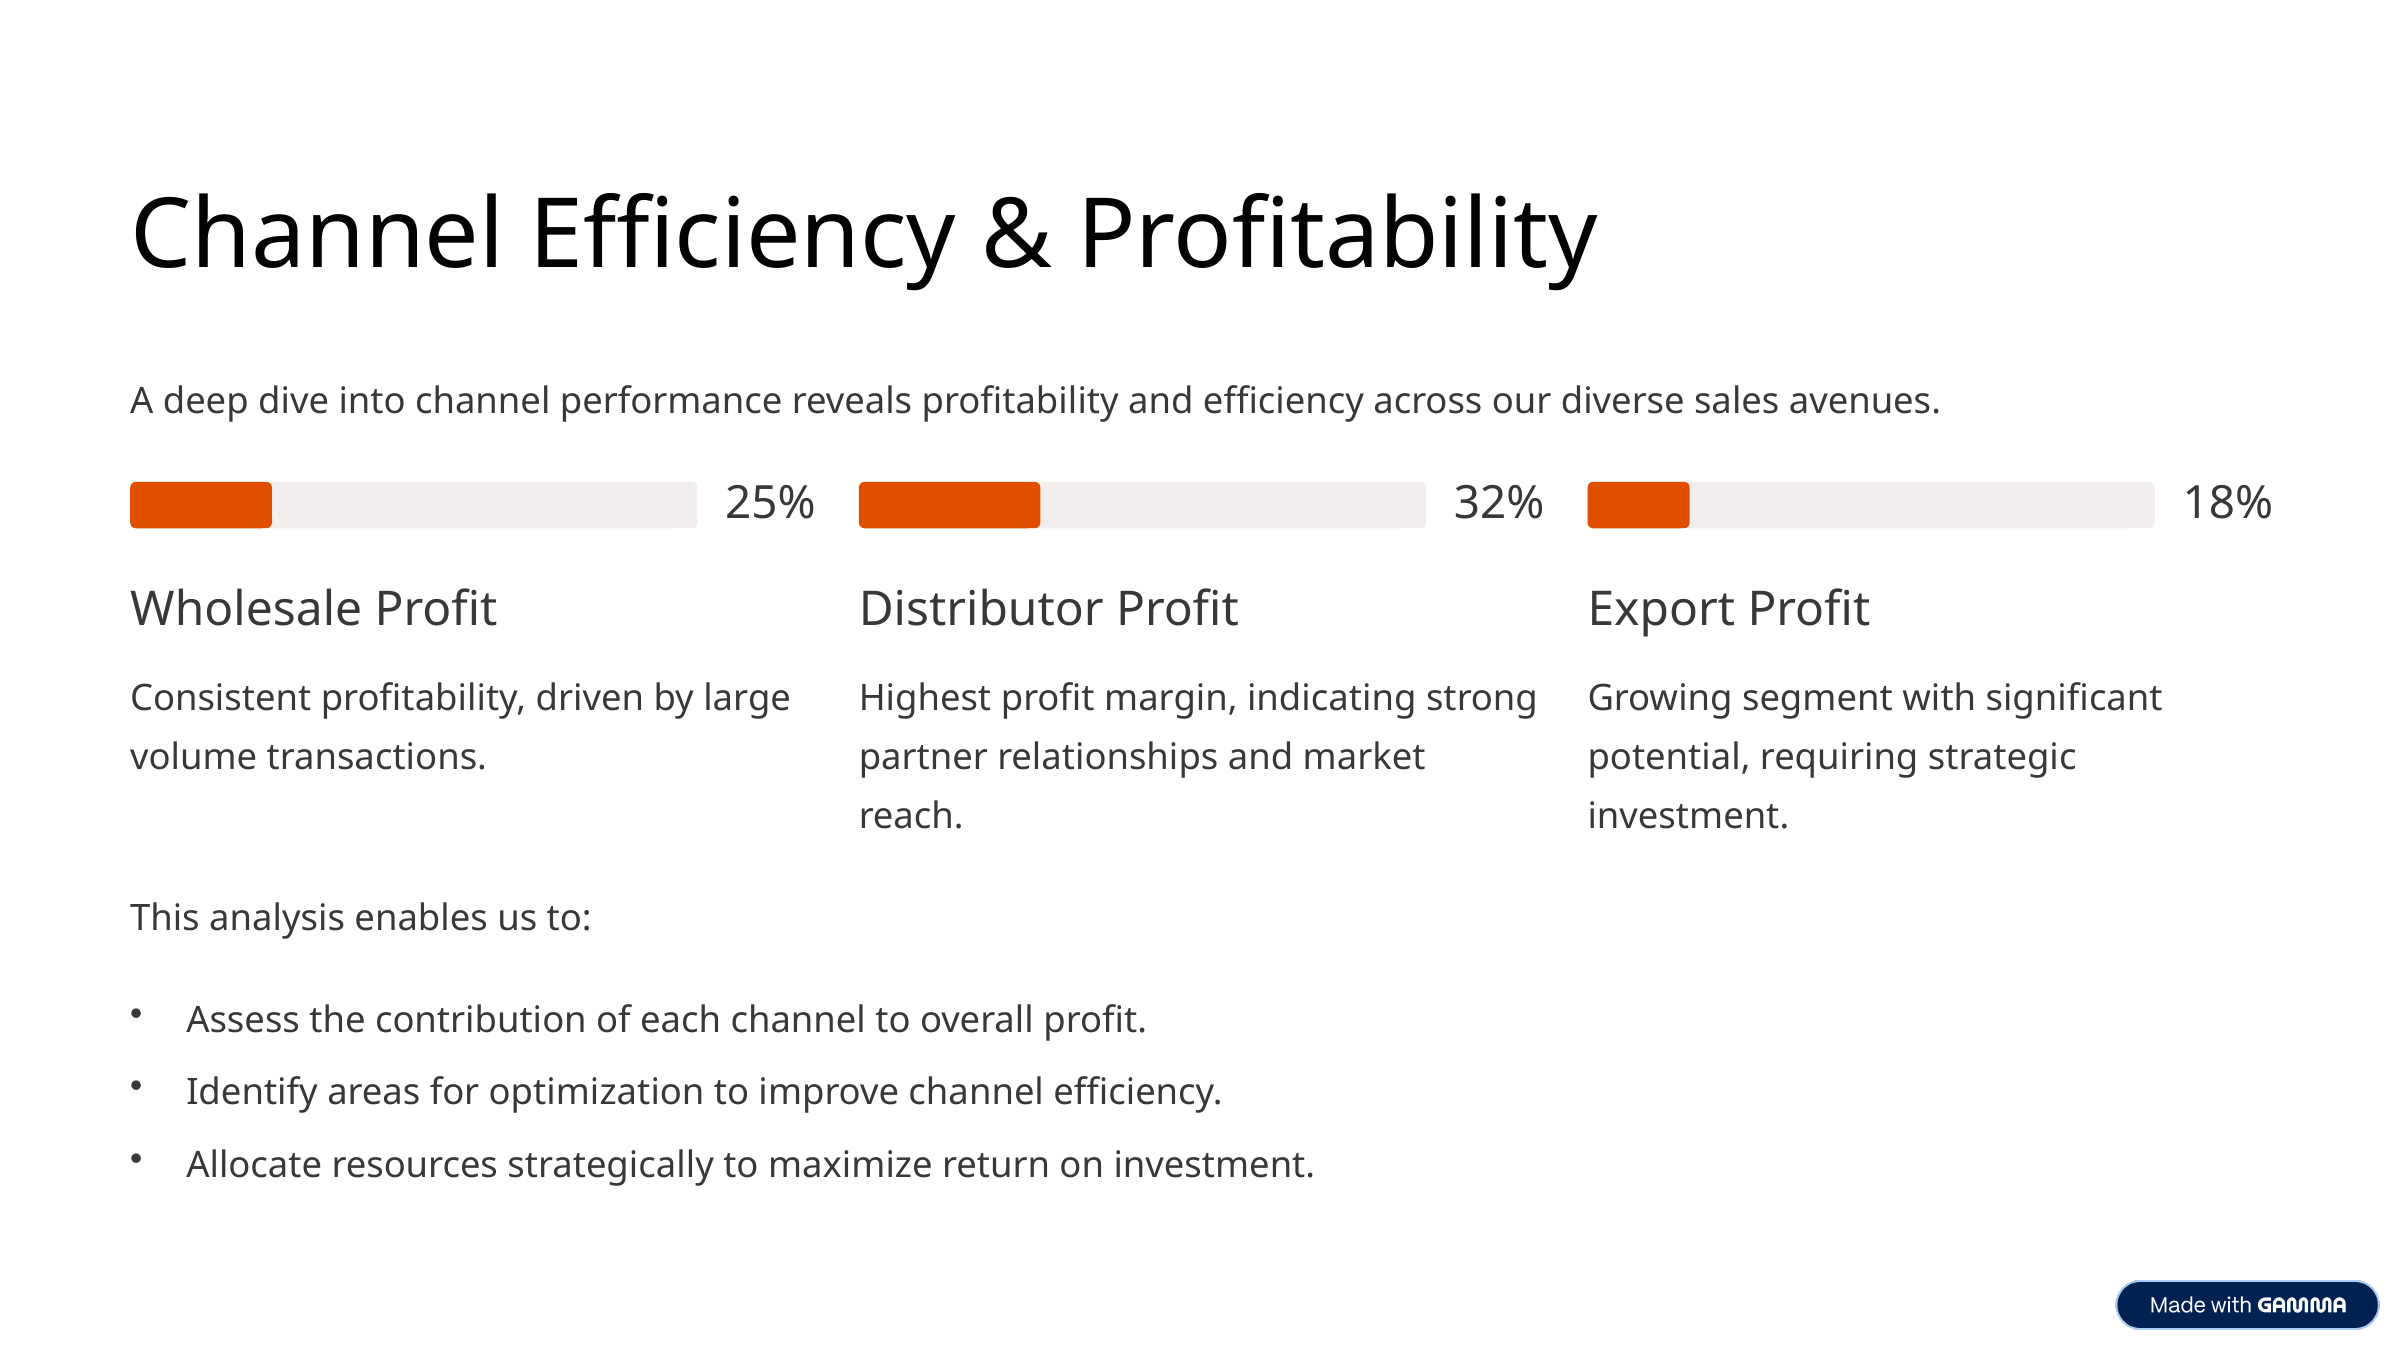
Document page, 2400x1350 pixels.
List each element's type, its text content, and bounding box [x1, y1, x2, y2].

text_box [858, 481, 1041, 529]
text_box 32% [1453, 481, 1541, 529]
text_box [1685, 481, 2155, 529]
text_box This analysis enables us to: [130, 878, 2270, 939]
text_box A deep dive into channel performance reveals profitability and efficiency across our diverse sales avenues. [130, 361, 2270, 422]
text_box 25% [725, 481, 813, 529]
text_box [130, 481, 273, 529]
text_box Growing segment with significant potential, requiring strategic investment. [1587, 658, 2270, 837]
text_box Highest profit margin, indicating strong partner relationships and market reach. [858, 658, 1541, 778]
text_box [1036, 481, 1427, 529]
text_box Consistent profitability, driven by large volume transactions. [130, 658, 813, 778]
text_box Identify areas for optimization to improve channel efficiency. [130, 1052, 2270, 1112]
text_box Wholesale Profit [130, 574, 619, 636]
text_box Channel Efficiency & Profitability [130, 165, 1605, 288]
text_box Assess the contribution of each channel to overall profit. [130, 979, 2270, 1040]
text_box Allocate resources strategically to maximize return on investment. [130, 1125, 2270, 1185]
picture [2106, 1271, 2389, 1339]
text_box Distributor Profit [858, 574, 1348, 636]
text_box 18% [2182, 481, 2270, 529]
text_box [268, 481, 698, 529]
text_box [1587, 481, 1690, 529]
text_box Export Profit [1587, 574, 2076, 636]
